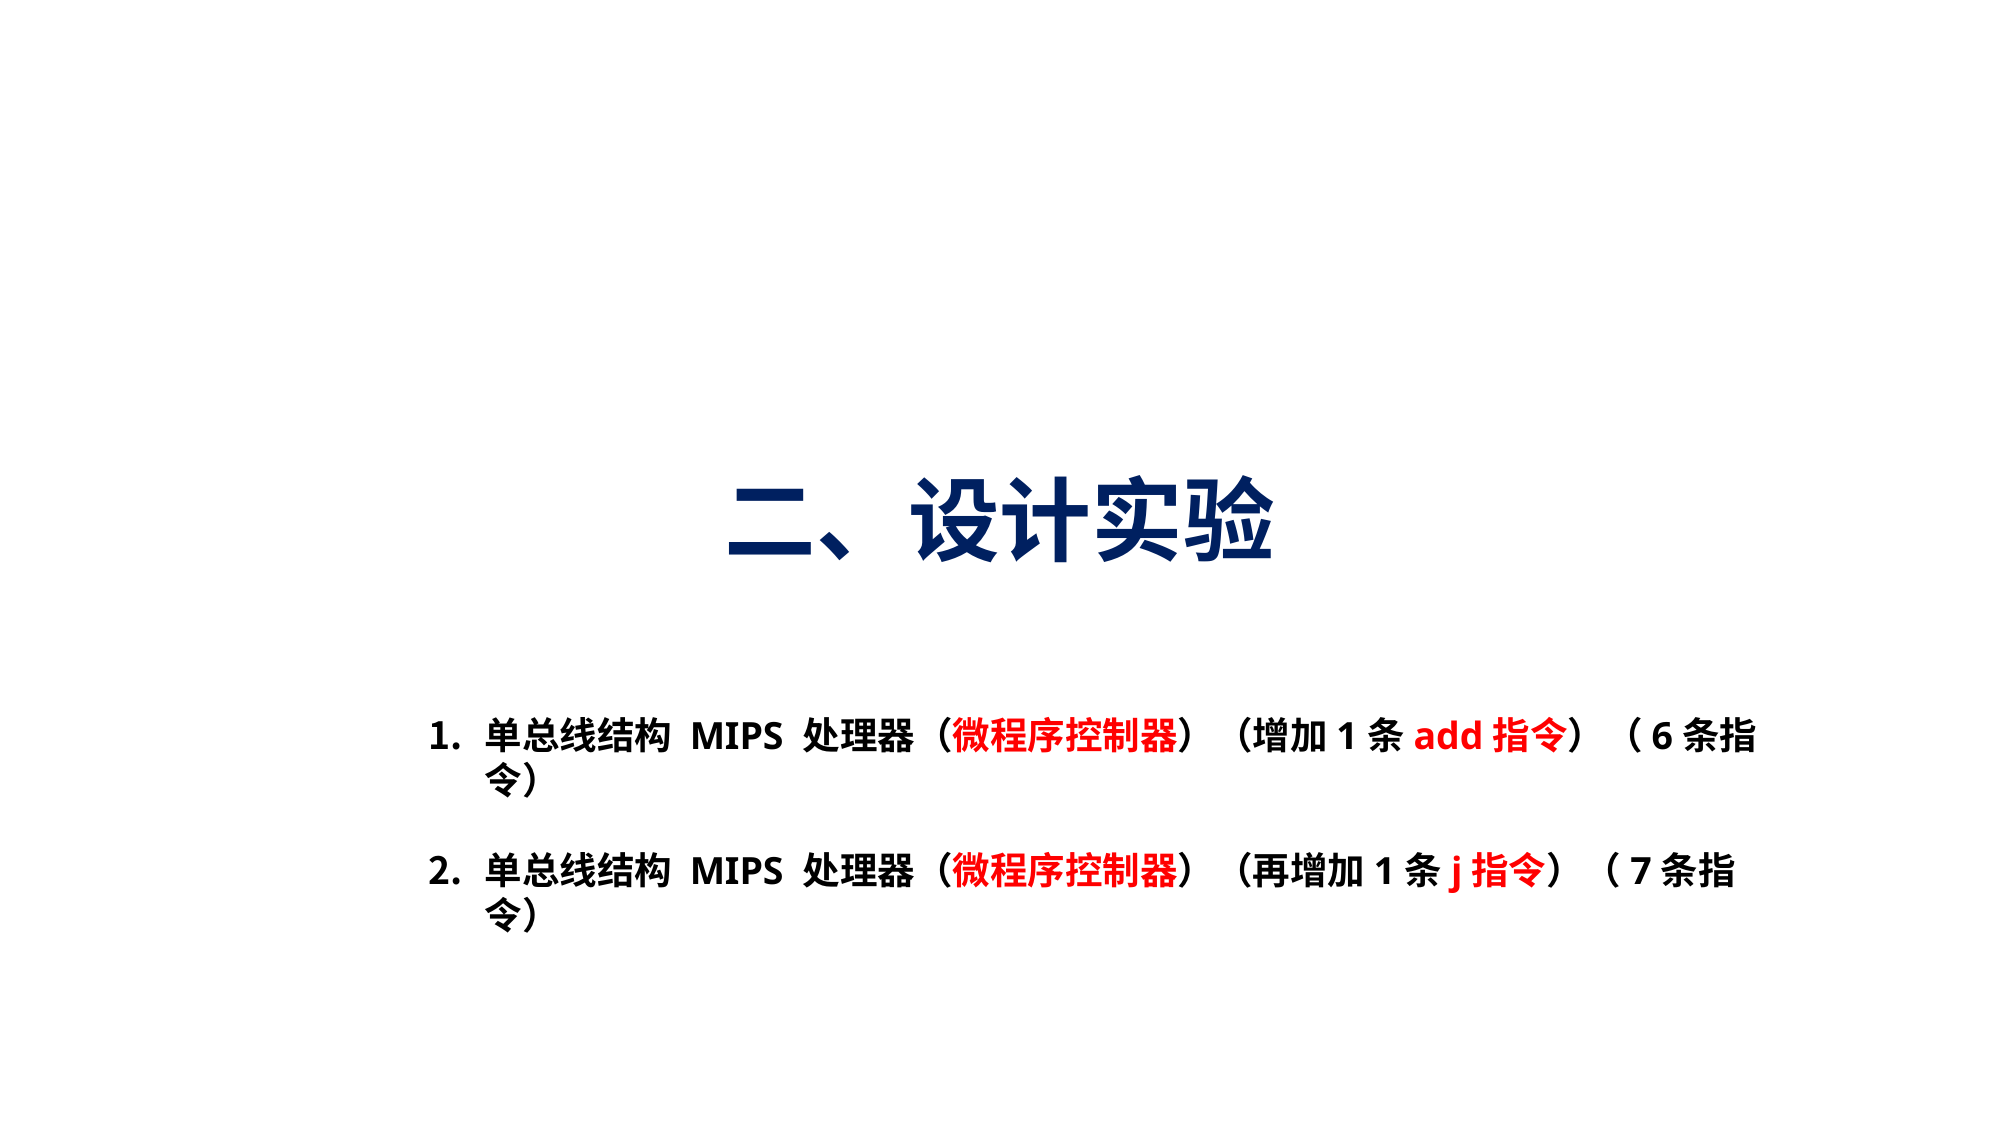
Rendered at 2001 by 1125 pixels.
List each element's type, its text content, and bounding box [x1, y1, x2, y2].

title 二、设计实验 [137, 416, 1863, 634]
text_box 单总线结构 MIPS 处理器（微程序控制器）（增加1条add指令）（6条指令） 单总线结构 MIPS 处理器（微程序控制器）（再增加1条j指令）（7条指令） [413, 704, 1826, 945]
